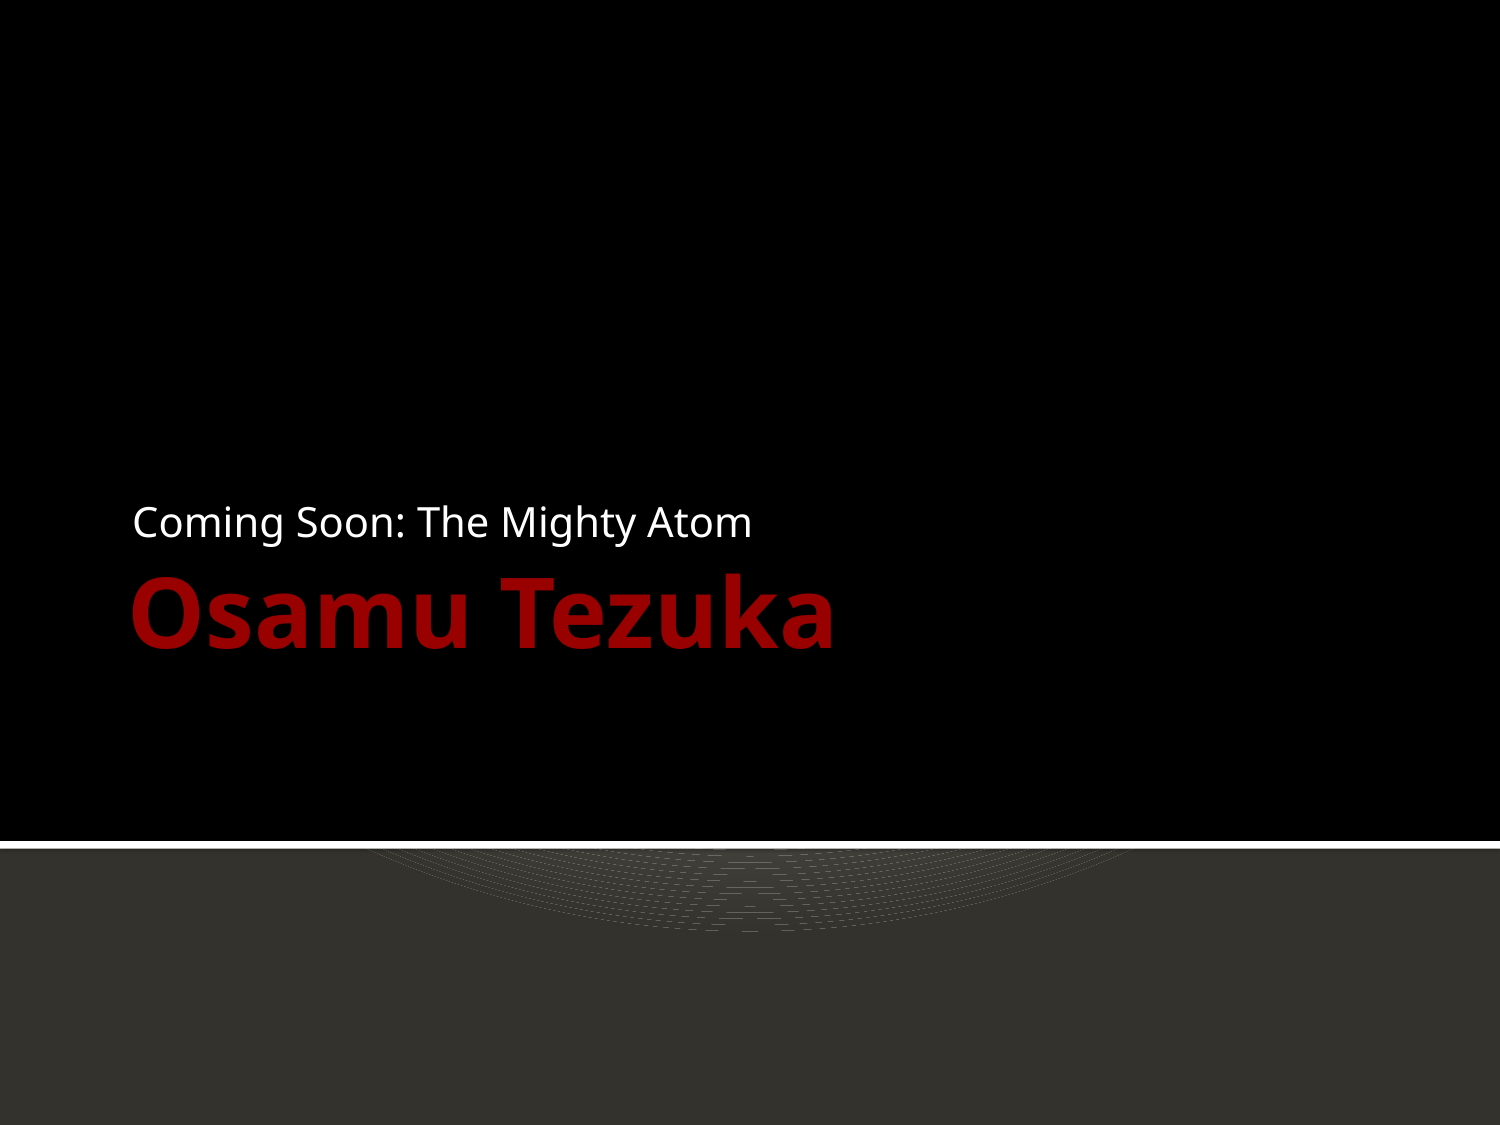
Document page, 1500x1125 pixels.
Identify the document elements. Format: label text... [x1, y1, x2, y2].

subtitle Coming Soon: The Mighty Atom [112, 299, 1438, 546]
title Osamu Tezuka [112, 550, 1438, 825]
